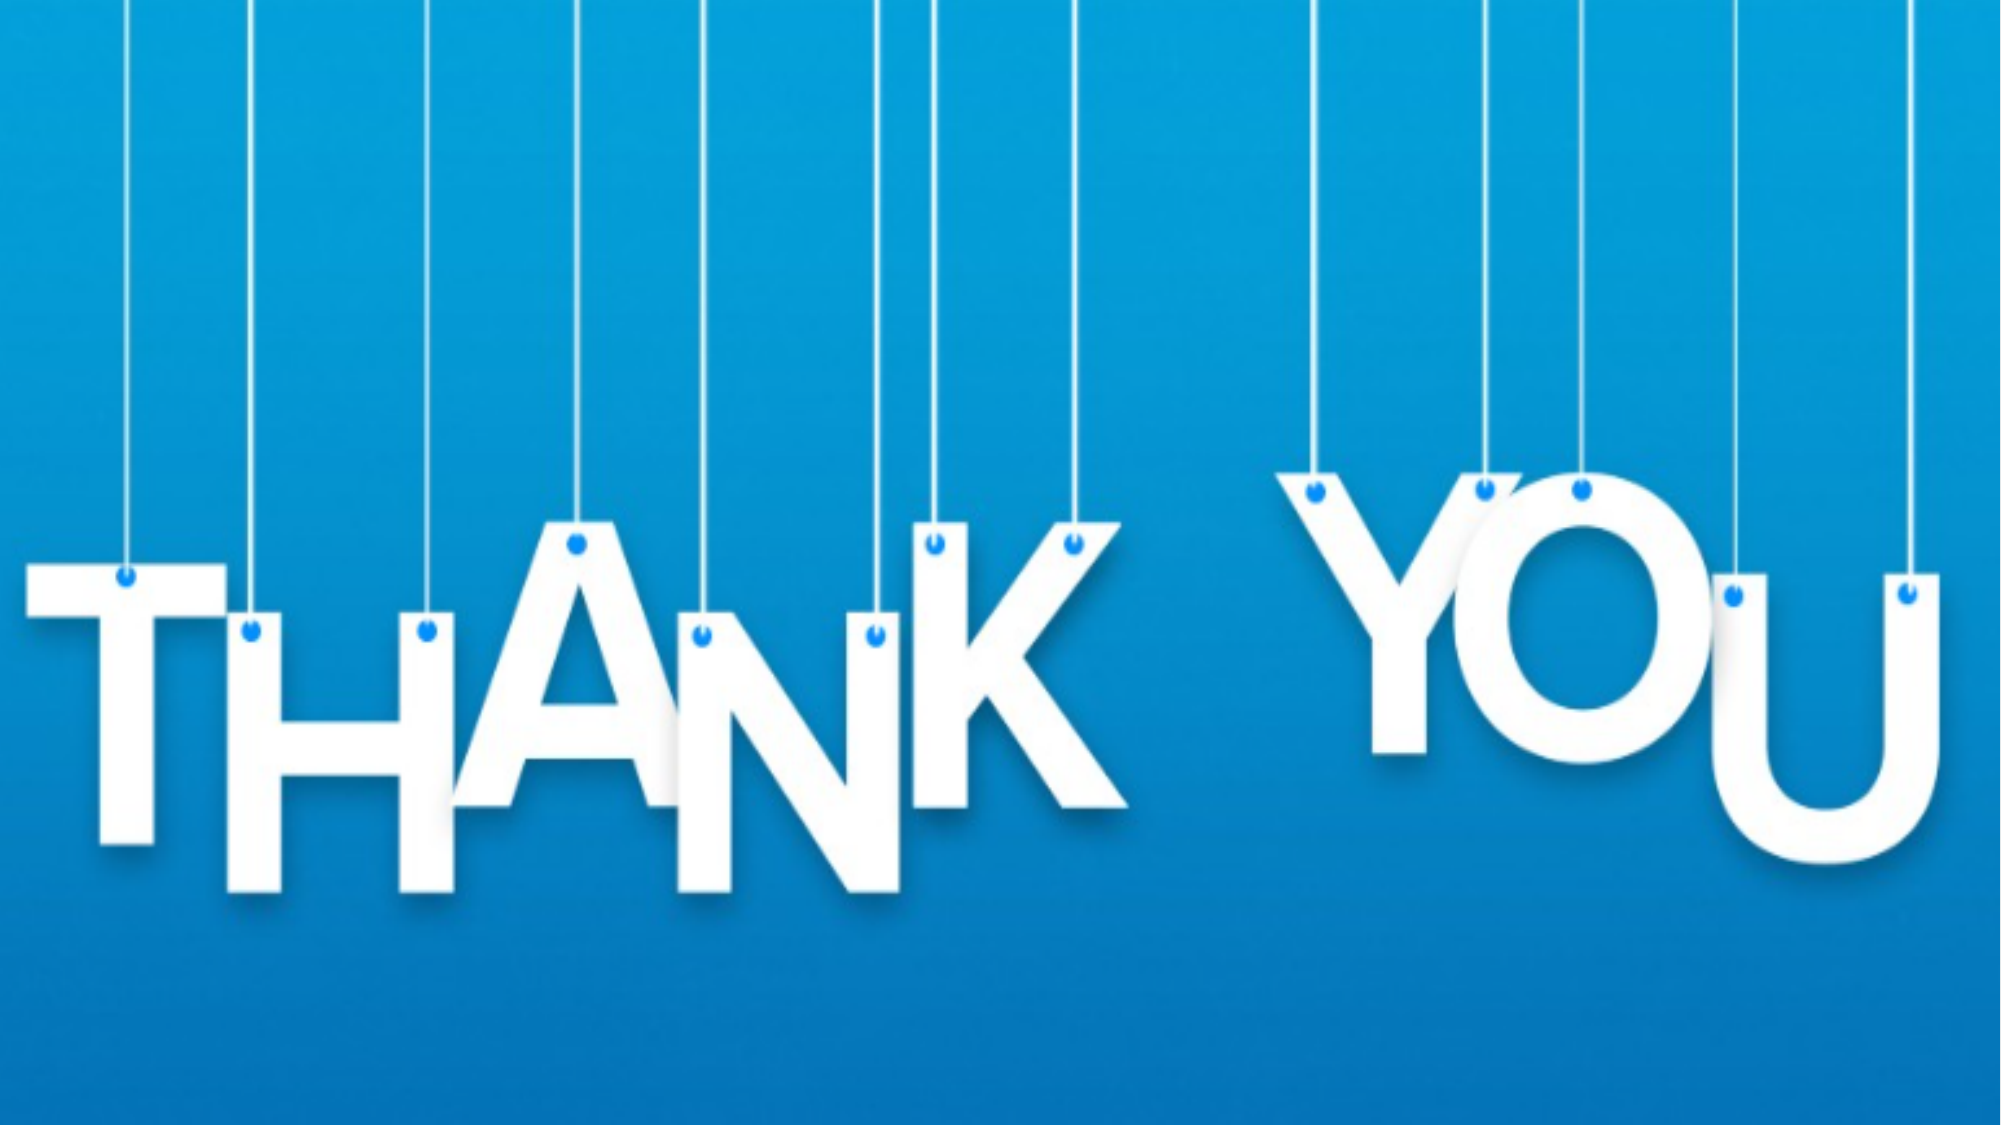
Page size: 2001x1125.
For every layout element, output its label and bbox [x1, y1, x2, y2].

list [0, 0, 2000, 1125]
